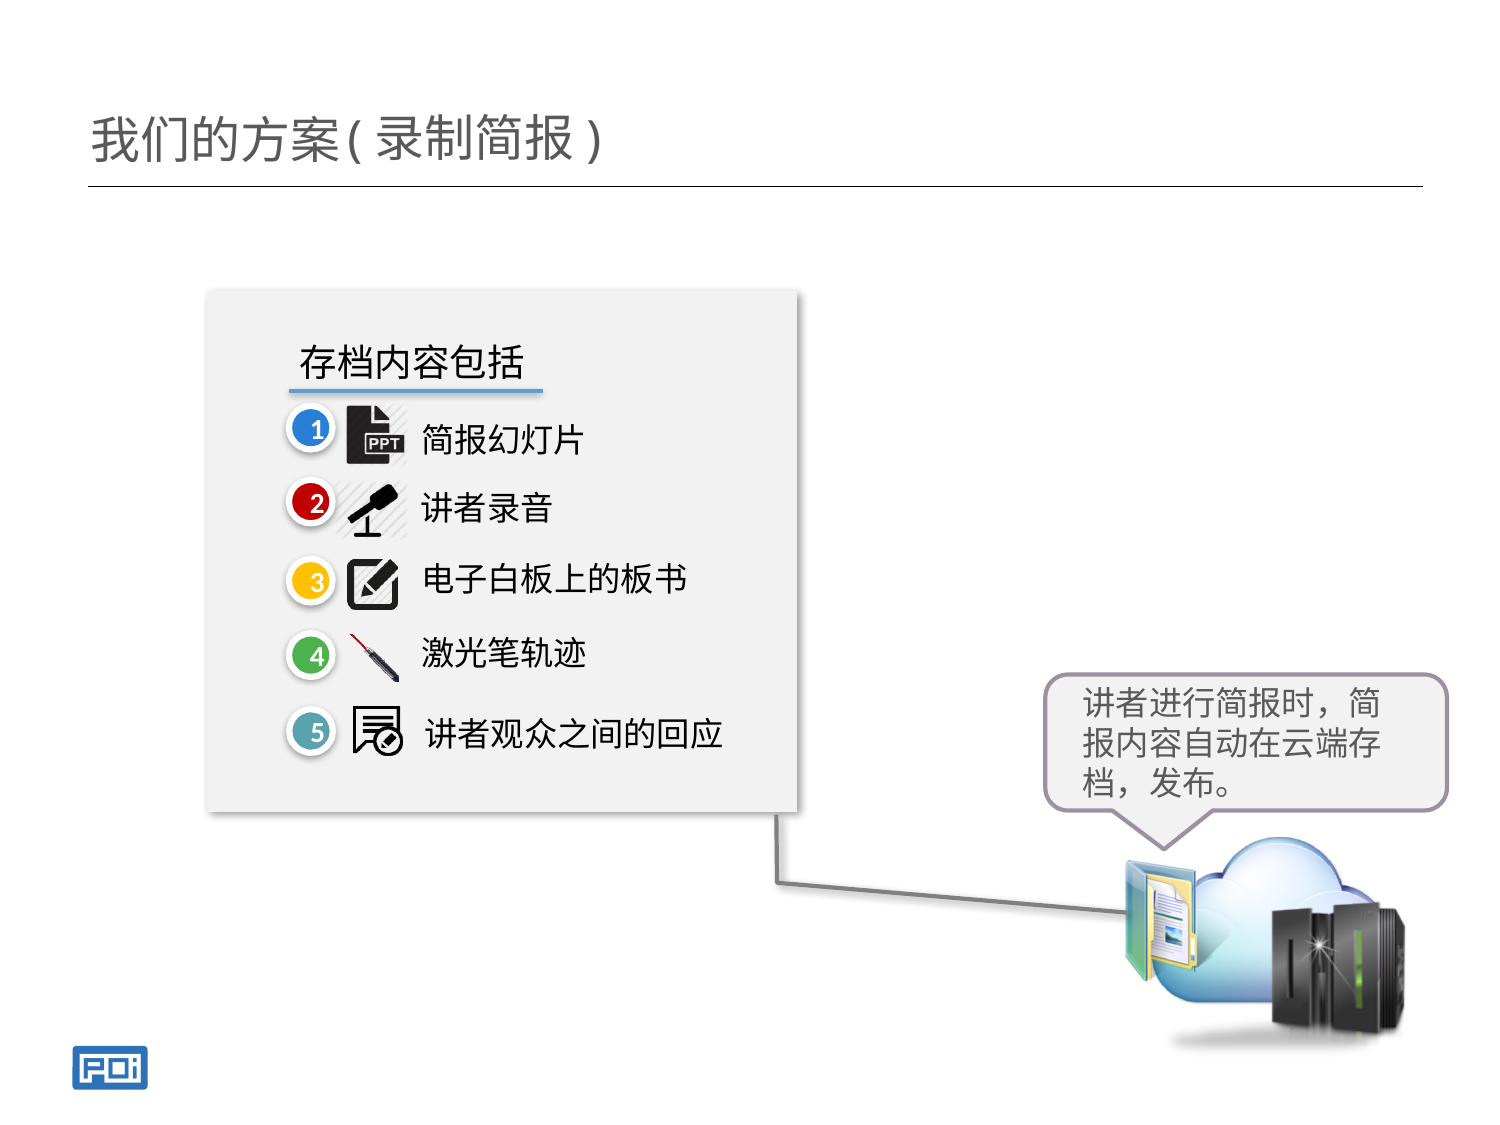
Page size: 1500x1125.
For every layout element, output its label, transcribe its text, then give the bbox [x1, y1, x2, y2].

title 我们的方案 [75, 45, 1425, 233]
text_box (录制简报) [332, 42, 1500, 231]
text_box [1045, 674, 1448, 811]
picture [1104, 857, 1231, 984]
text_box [1140, 819, 1436, 1071]
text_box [206, 290, 798, 813]
